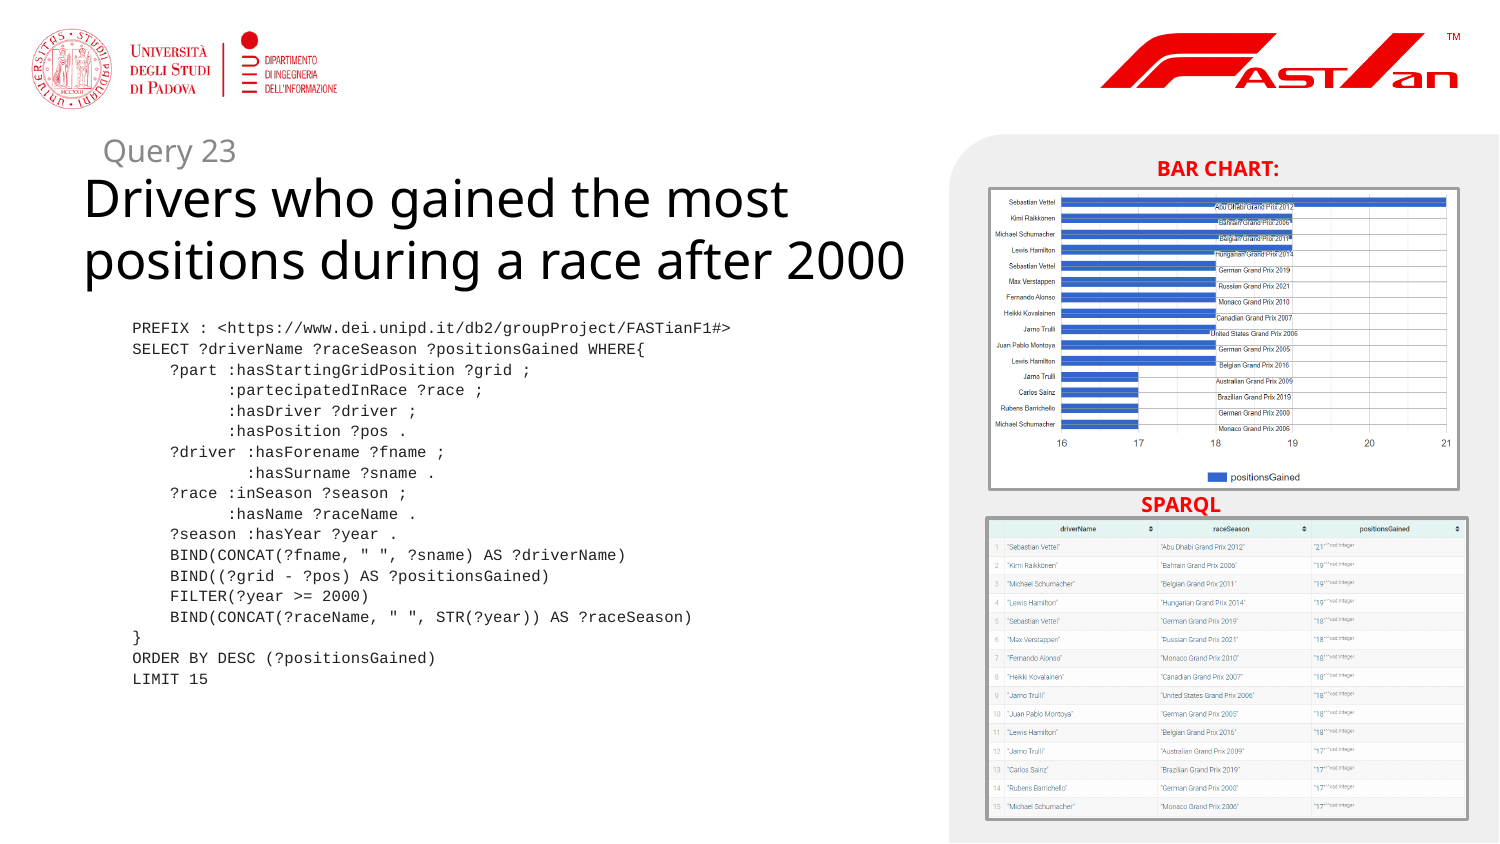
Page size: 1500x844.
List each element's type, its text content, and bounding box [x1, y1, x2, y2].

text_box PREFIX : <https://www.dei.unipd.it/db2/groupProject/FASTianF1#> SELECT ?driverName ?raceSeason ?positionsGained WHERE{ ?part :hasStartingGridPosition ?grid ; :partecipatedInRace ?race ; :hasDriver ?driver ; :hasPosition ?pos . ?driver :hasForename ?fname ; :hasSurname ?sname . ?race :inSeason ?season ; :hasName ?raceName . ?season :hasYear ?year . BIND(CONCAT(?fname, " ", ?sname) AS ?driverName) BIND((?grid - ?pos) AS ?positionsGained) FILTER(?year >= 2000) BIND(CONCAT(?raceName, " ", STR(?year)) AS ?raceSeason) } ORDER BY DESC (?positionsGained) LIMIT 15 [117, 301, 928, 600]
picture [988, 519, 1467, 818]
picture [1100, 33, 1460, 88]
picture [990, 189, 1458, 489]
text_box [948, 133, 1500, 844]
picture [30, 27, 337, 117]
text_box BAR CHART: [1141, 140, 1307, 187]
text_box SPARQL RESULT: [1126, 496, 1322, 516]
title Drivers who gained the most positions during a race after 2000 [68, 162, 949, 293]
text_box Query 23 [87, 116, 591, 198]
